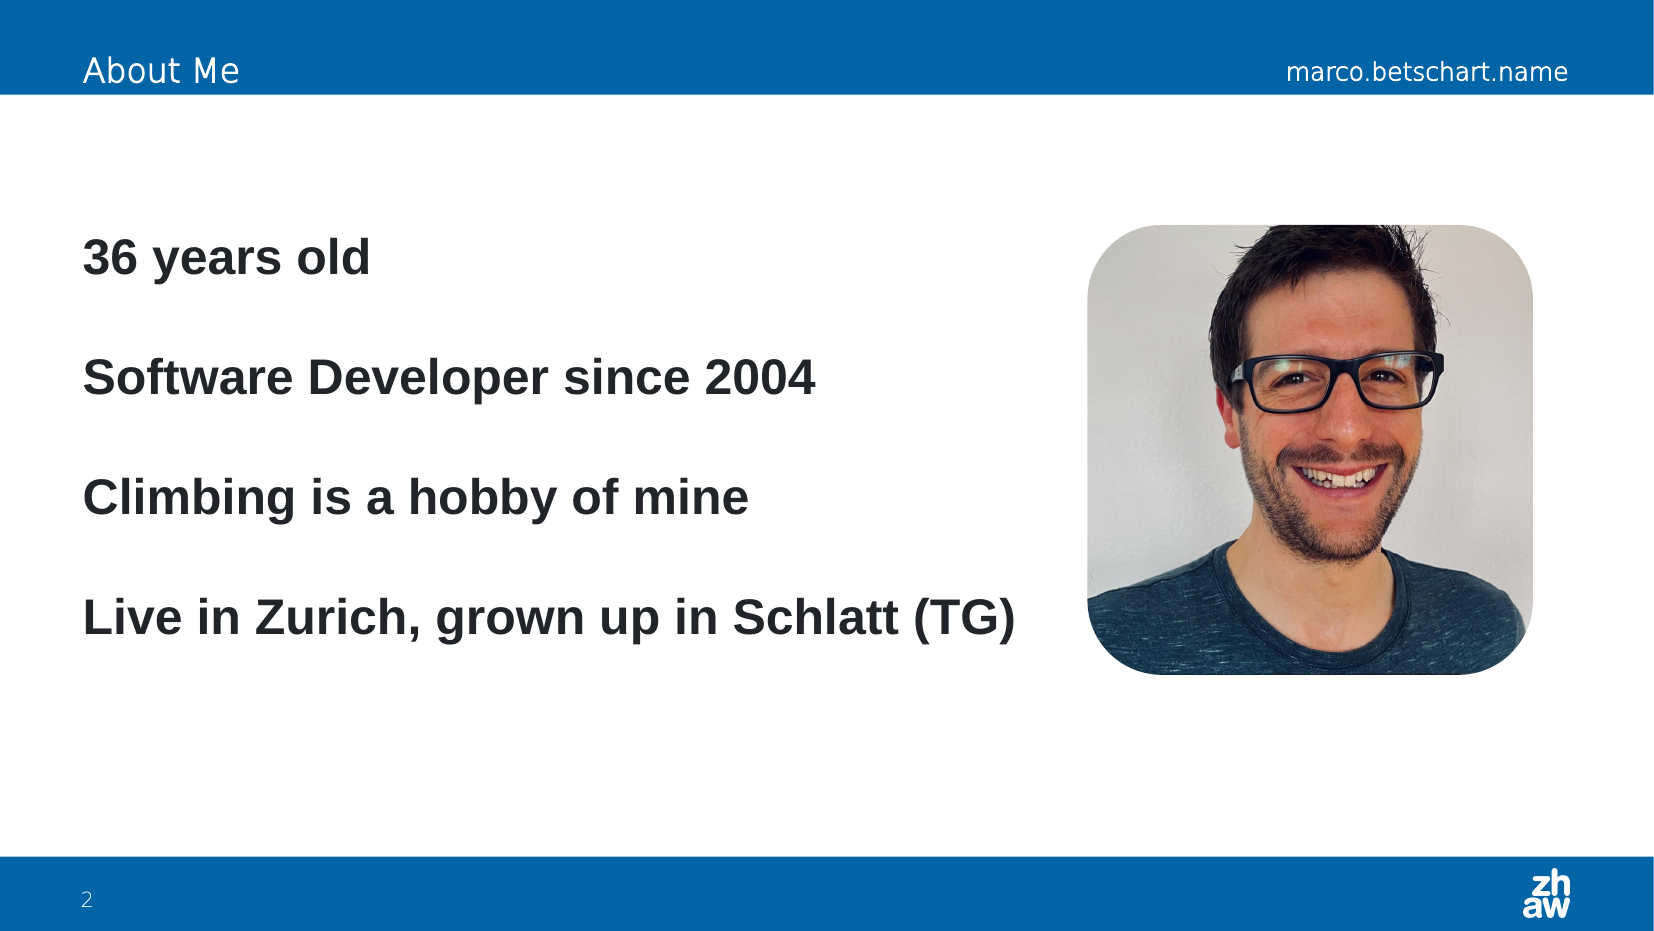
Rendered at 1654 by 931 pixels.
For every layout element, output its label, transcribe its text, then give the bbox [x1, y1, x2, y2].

footer marco.betschart.name [862, 48, 1570, 86]
picture [1523, 868, 1570, 918]
title About Me [82, 48, 1571, 88]
slide_number 2 [80, 862, 466, 912]
subtitle 36 years old Software Developer since 2004 Climbing is a hobby of mine Live in Zurich, grown up in Schlatt (TG) [82, 118, 1571, 750]
text_box [1087, 224, 1533, 675]
